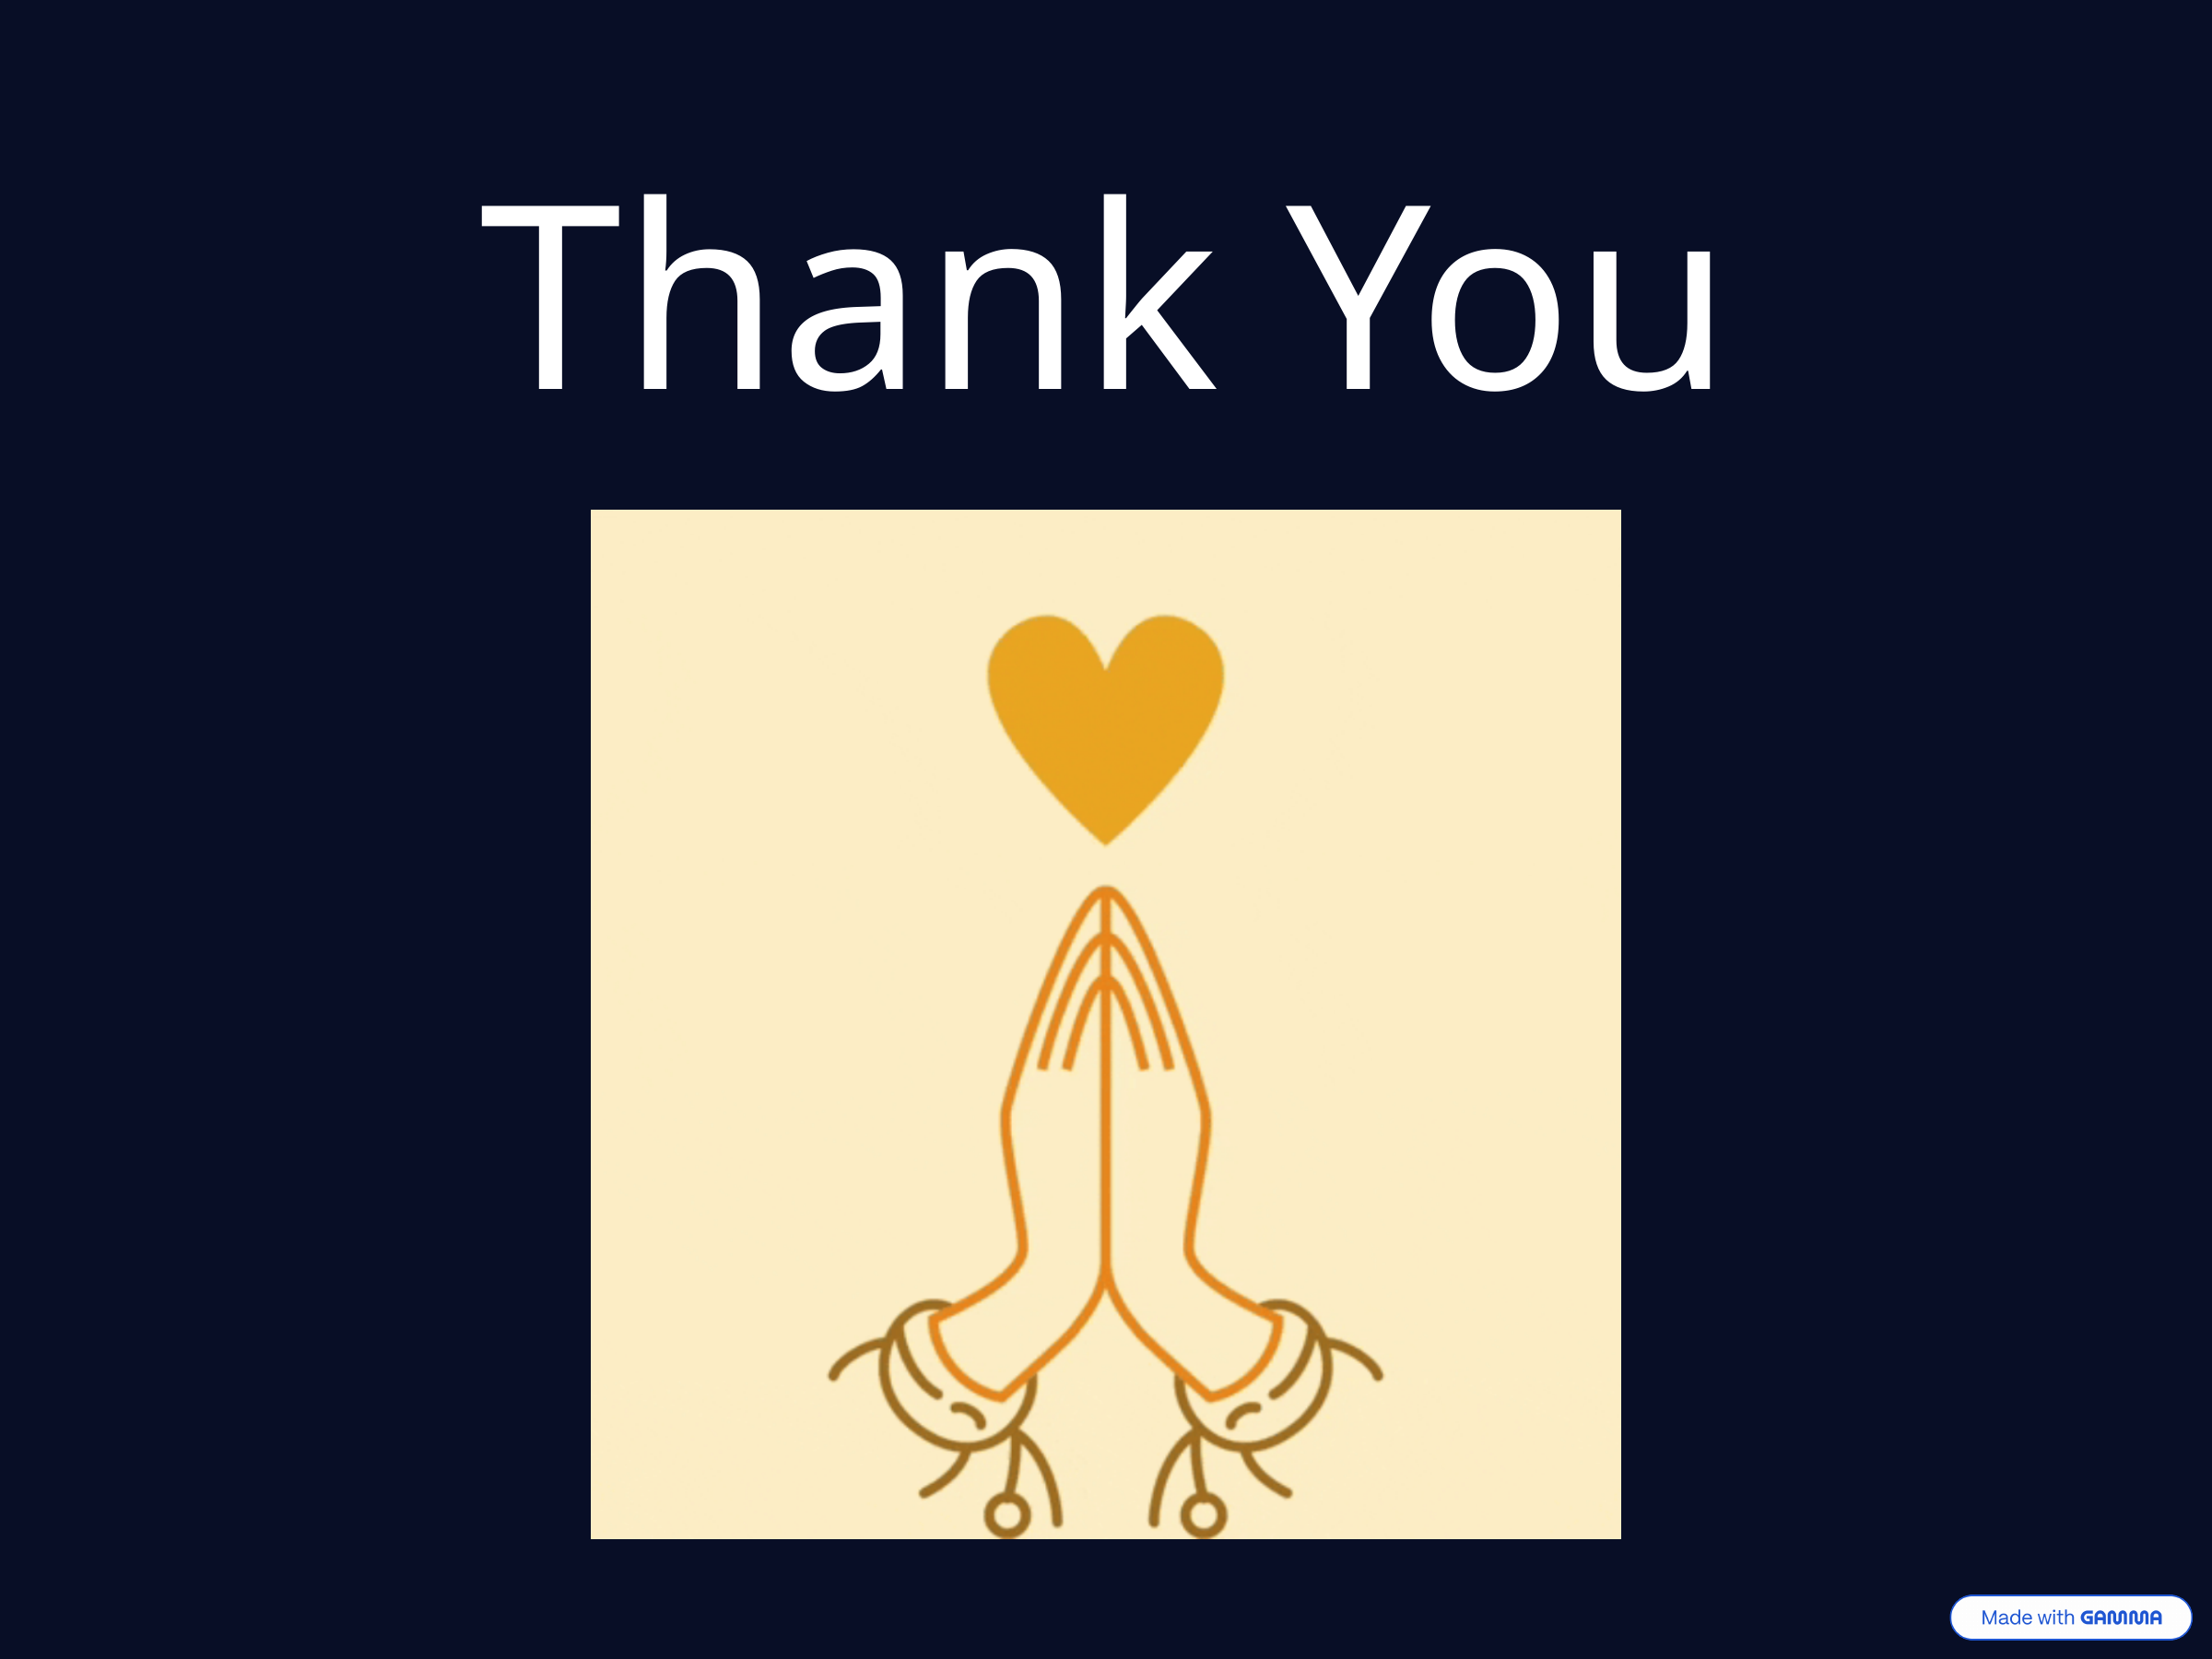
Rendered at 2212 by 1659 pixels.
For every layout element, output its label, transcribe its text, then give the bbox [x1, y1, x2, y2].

picture [1941, 1586, 2202, 1649]
text_box Thank You [120, 120, 2092, 441]
picture [591, 510, 1621, 1539]
